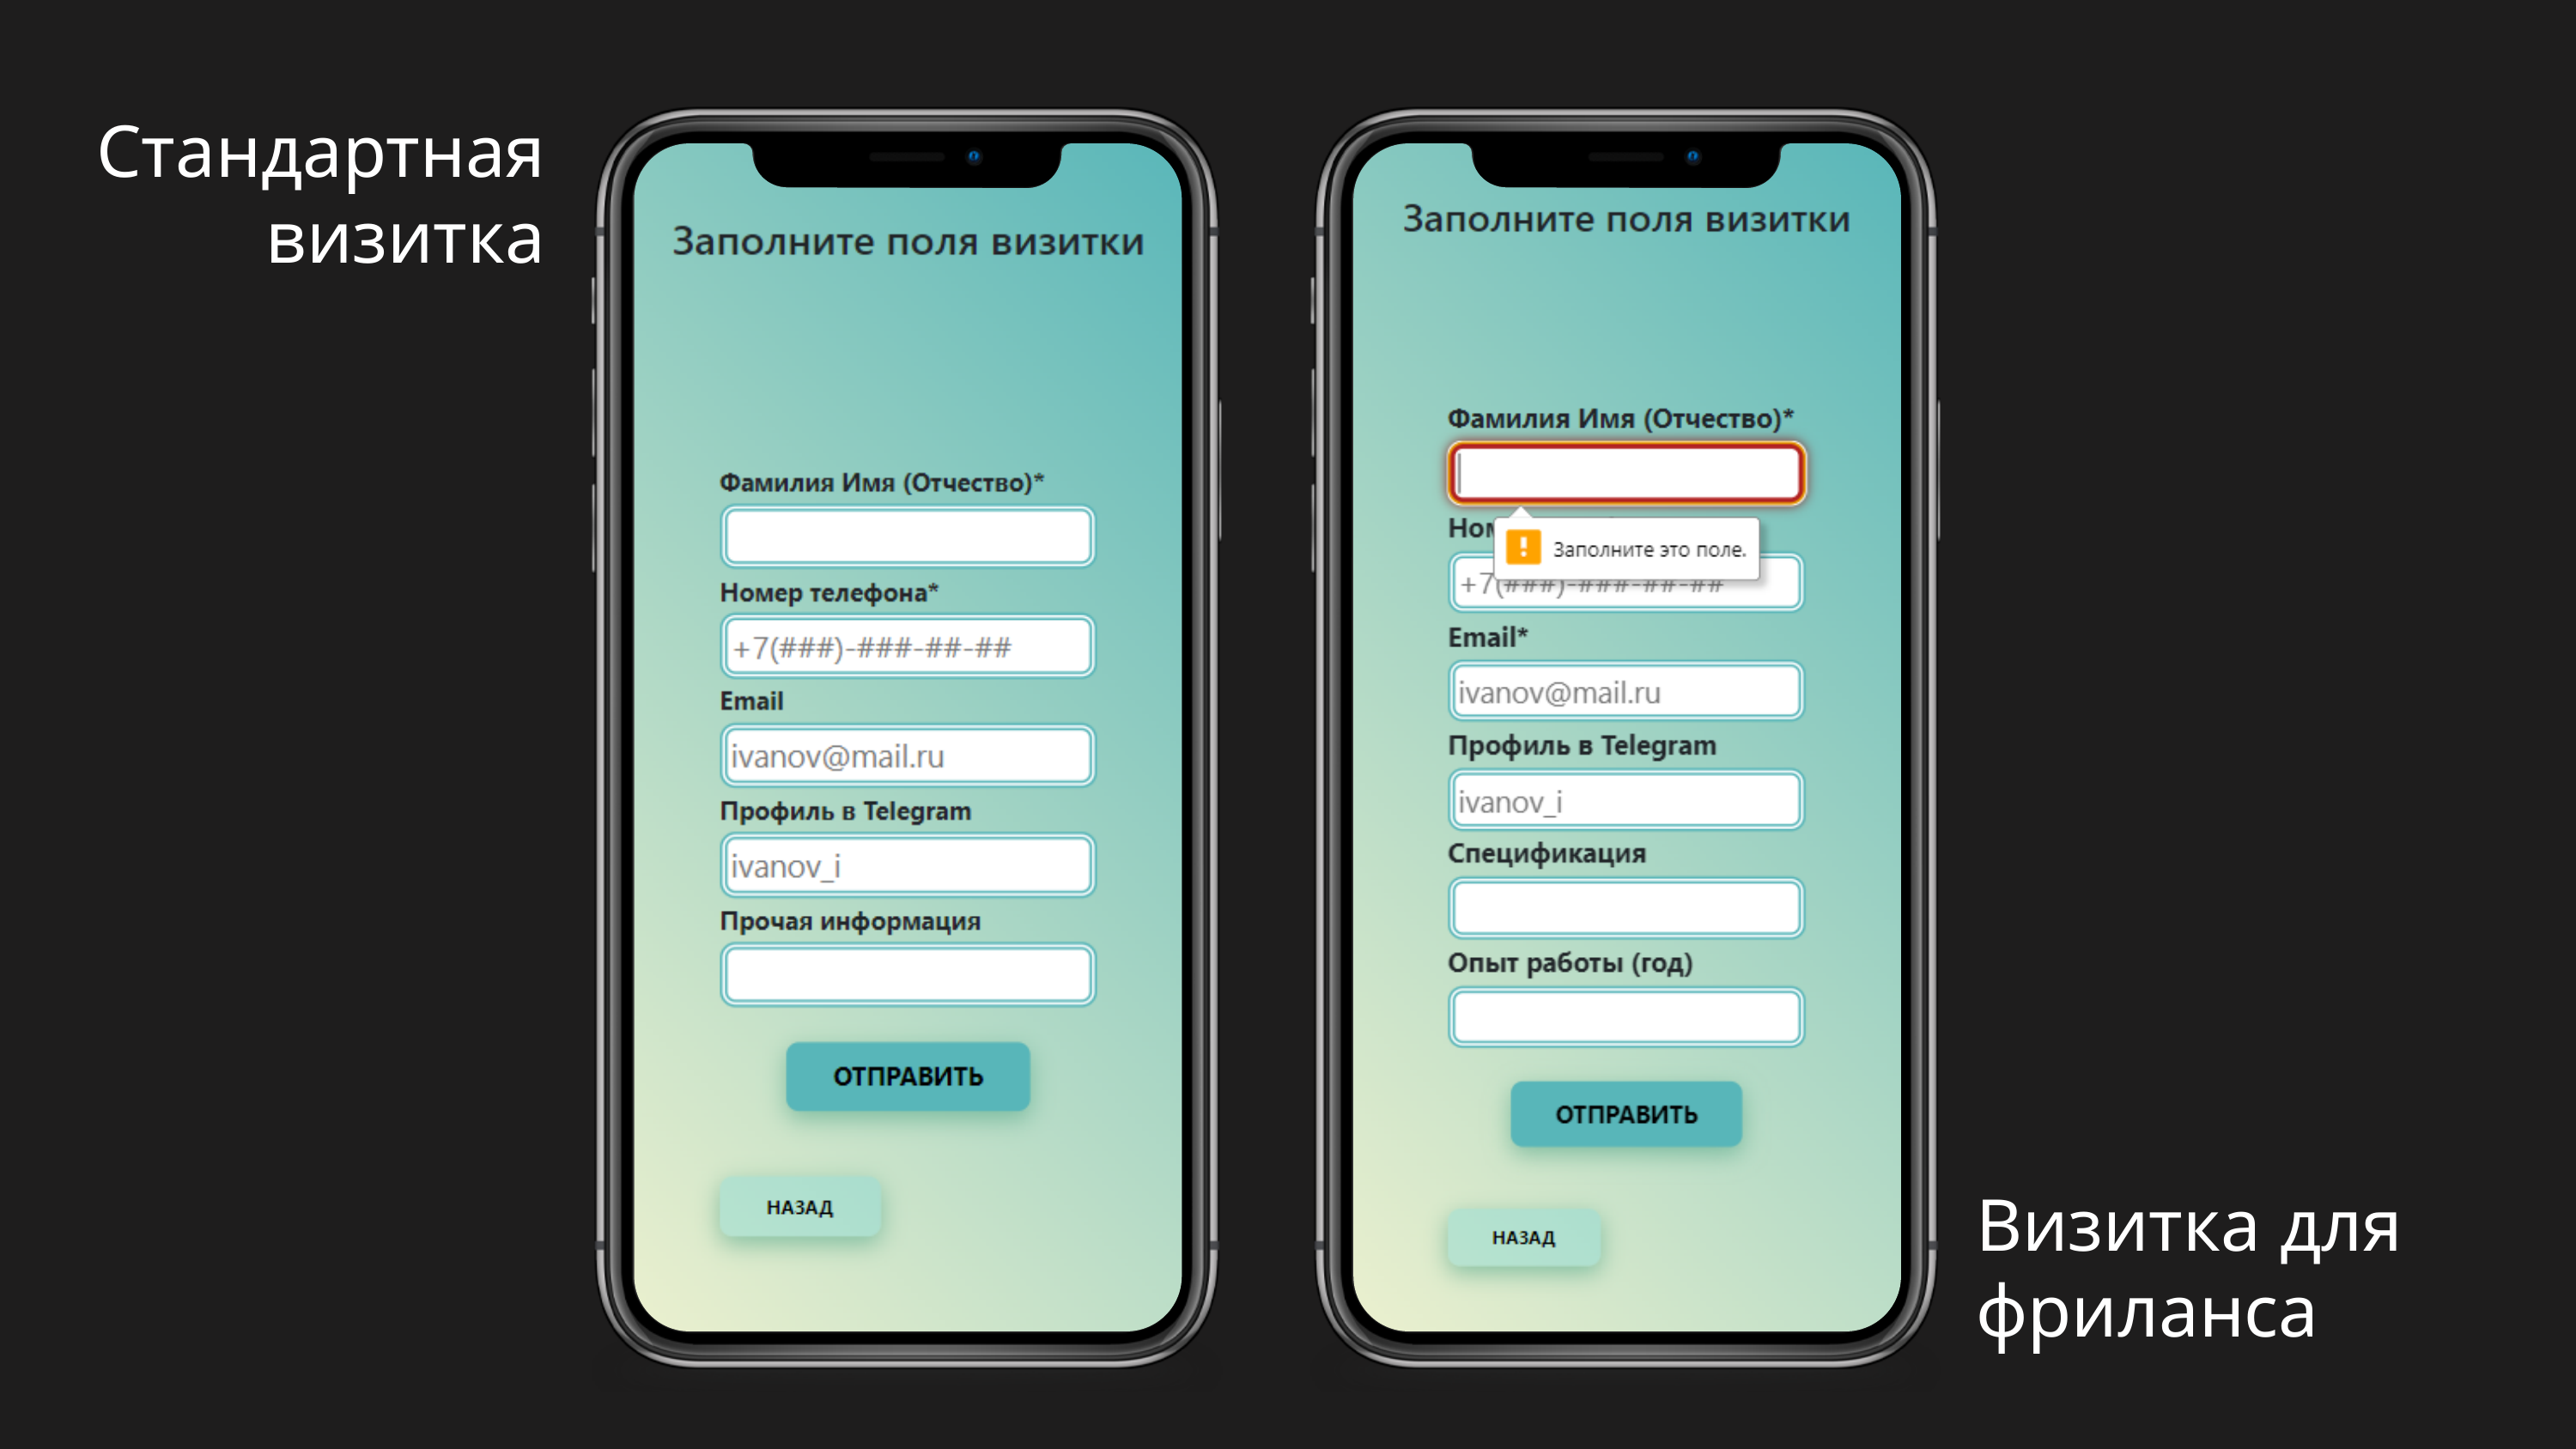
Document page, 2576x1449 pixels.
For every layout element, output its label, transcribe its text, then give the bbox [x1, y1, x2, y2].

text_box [1310, 106, 1943, 1392]
text_box Визитка для фриланса [1976, 1179, 2551, 1351]
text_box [591, 106, 1224, 1392]
text_box Стандартная визитка [52, 106, 546, 278]
